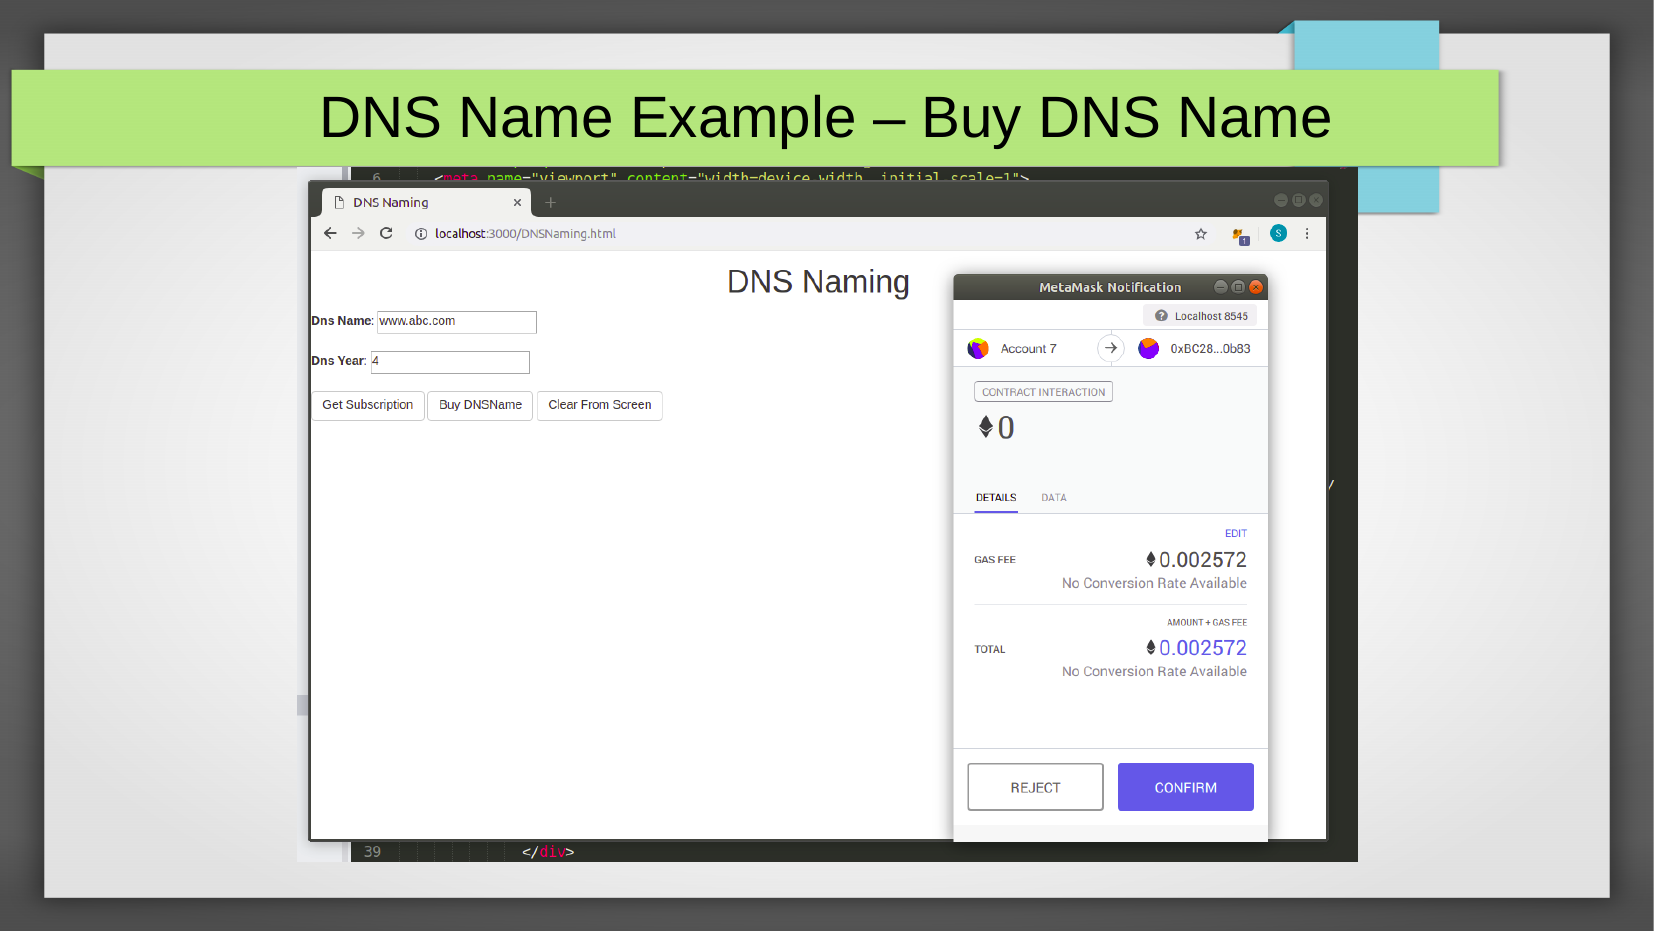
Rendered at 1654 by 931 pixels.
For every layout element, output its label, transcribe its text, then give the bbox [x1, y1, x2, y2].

picture [0, 0, 1654, 931]
text_box DNS Name Example – Buy DNS Name [82, 37, 1571, 192]
